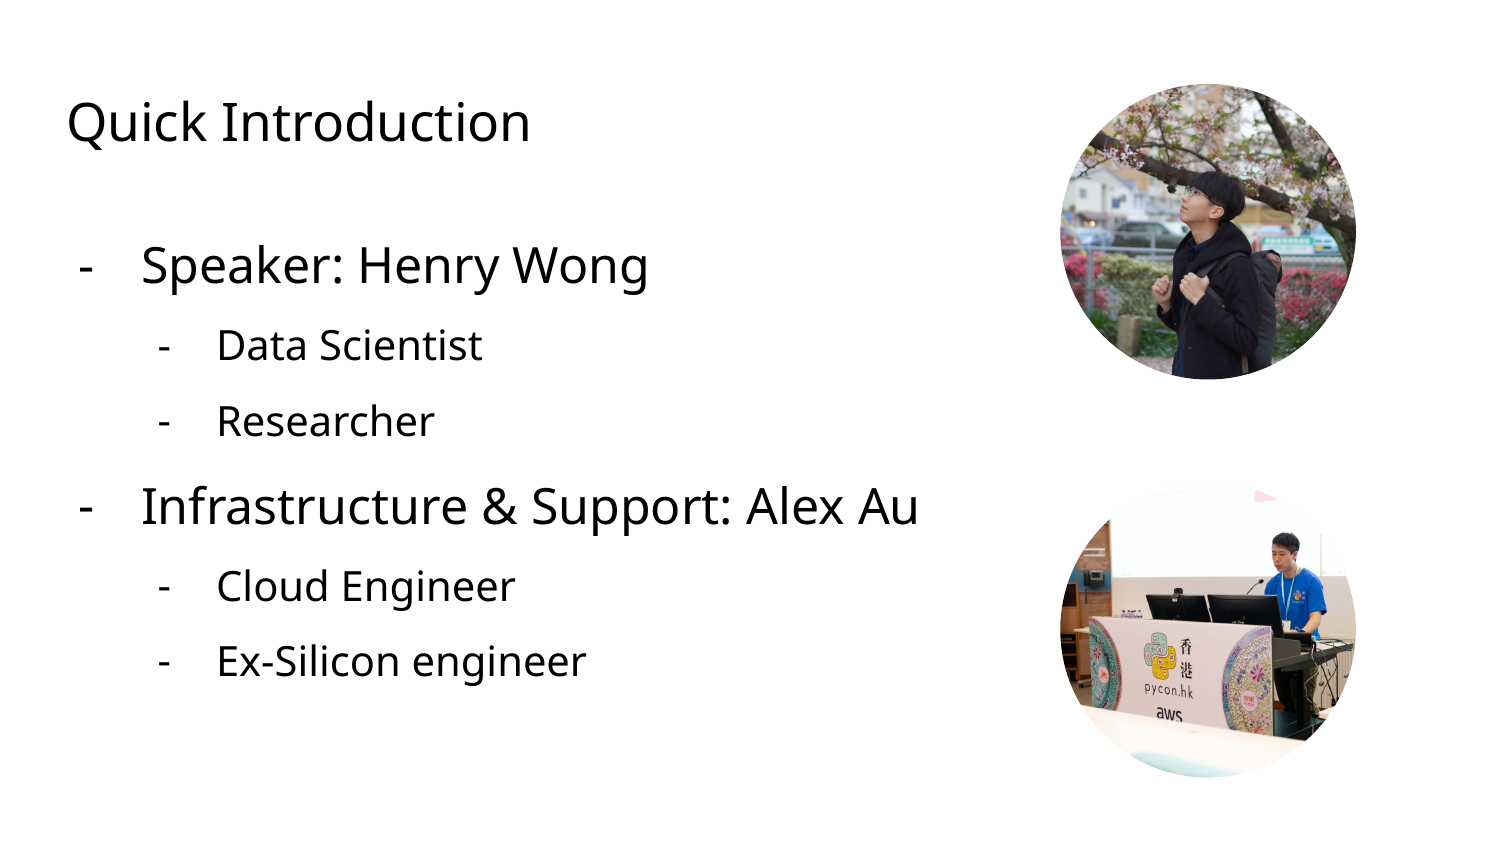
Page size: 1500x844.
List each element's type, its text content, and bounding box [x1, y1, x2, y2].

title Quick Introduction [51, 72, 1449, 167]
picture [1060, 83, 1357, 380]
picture [1060, 481, 1357, 778]
list Speaker: Henry Wong Data Scientist Researcher Infrastructure & Support: Alex Au Cloud Engineer Ex-Silicon engineer [51, 189, 1449, 750]
